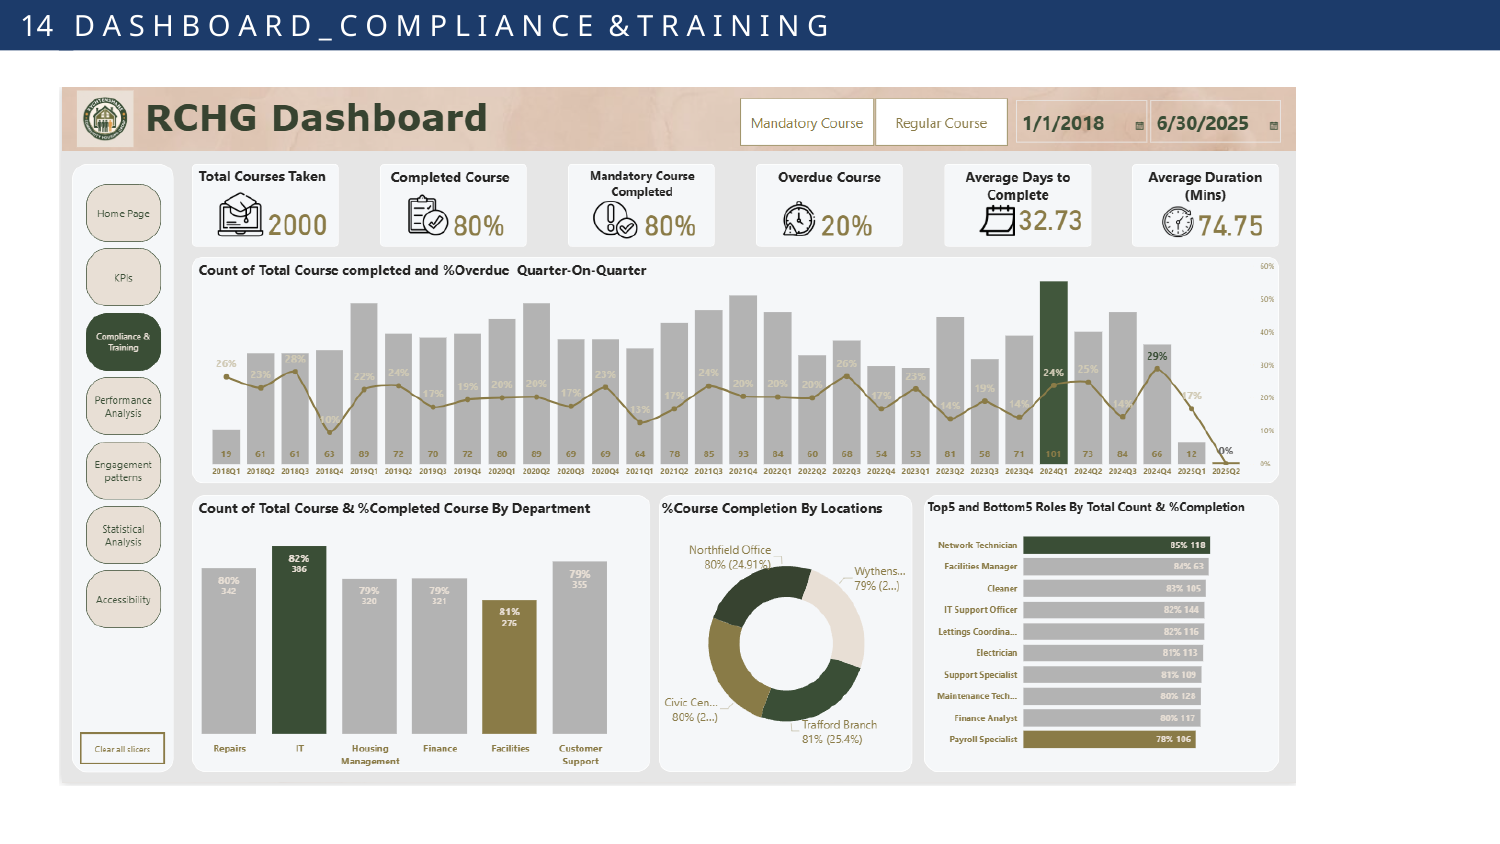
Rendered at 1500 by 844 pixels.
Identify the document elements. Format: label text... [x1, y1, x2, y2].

text_box D A S H B O A R D _ C O M P L I A N C E & T R A I N I N G [76, 0, 1500, 52]
text_box 14 [0, 0, 76, 52]
picture [58, 87, 1296, 786]
